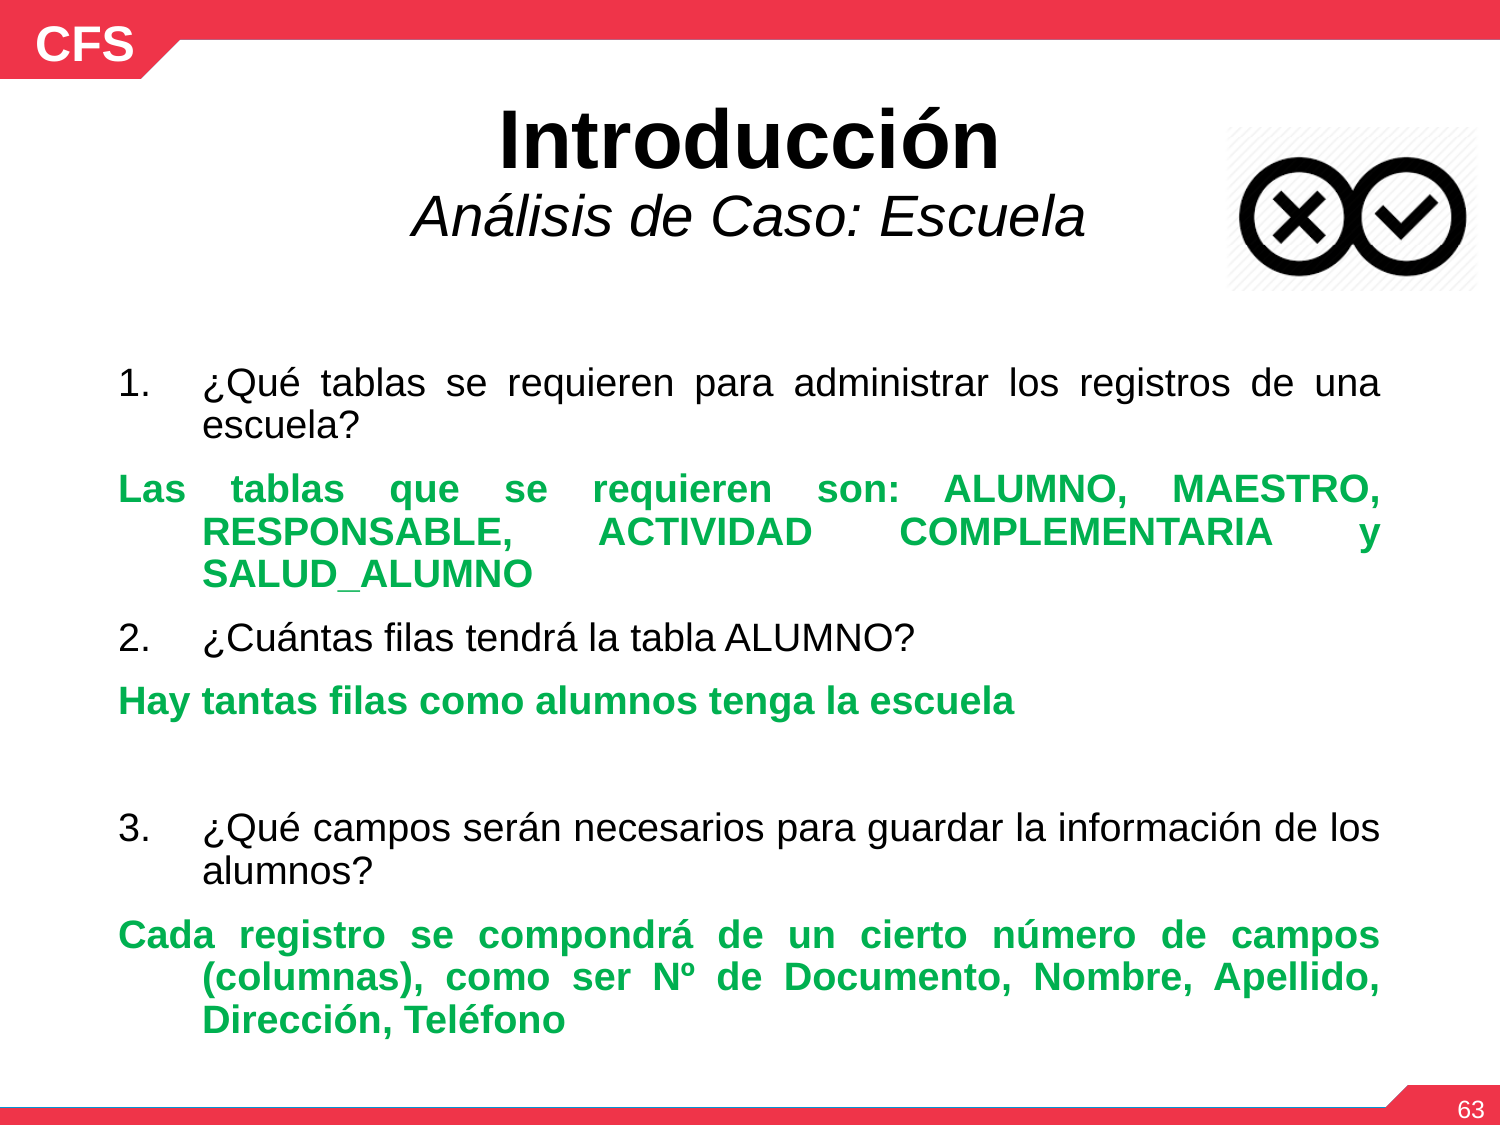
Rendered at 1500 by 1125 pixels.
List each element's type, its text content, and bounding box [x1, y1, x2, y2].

text_box ‹#› [1162, 1078, 1500, 1125]
text_box Introducción Análisis de Caso: Escuela [103, 72, 1397, 273]
picture [1218, 126, 1485, 291]
text_box ¿Qué tablas se requieren para administrar los registros de una escuela? Las tablas que se requieren son: ALUMNO, MAESTRO, RESPONSABLE, ACTIVIDAD COMPLEMENTARIA y SALUD_ALUMNO ¿Cuántas filas tendrá la tabla ALUMNO? Hay tantas filas como alumnos tenga la escuela ¿Qué campos serán necesarios para guardar la información de los alumnos? Cada registro se compondrá de un cierto número de campos (columnas), como ser Nº de Documento, Nombre, Apellido, Dirección, Teléfono [103, 354, 1397, 1069]
